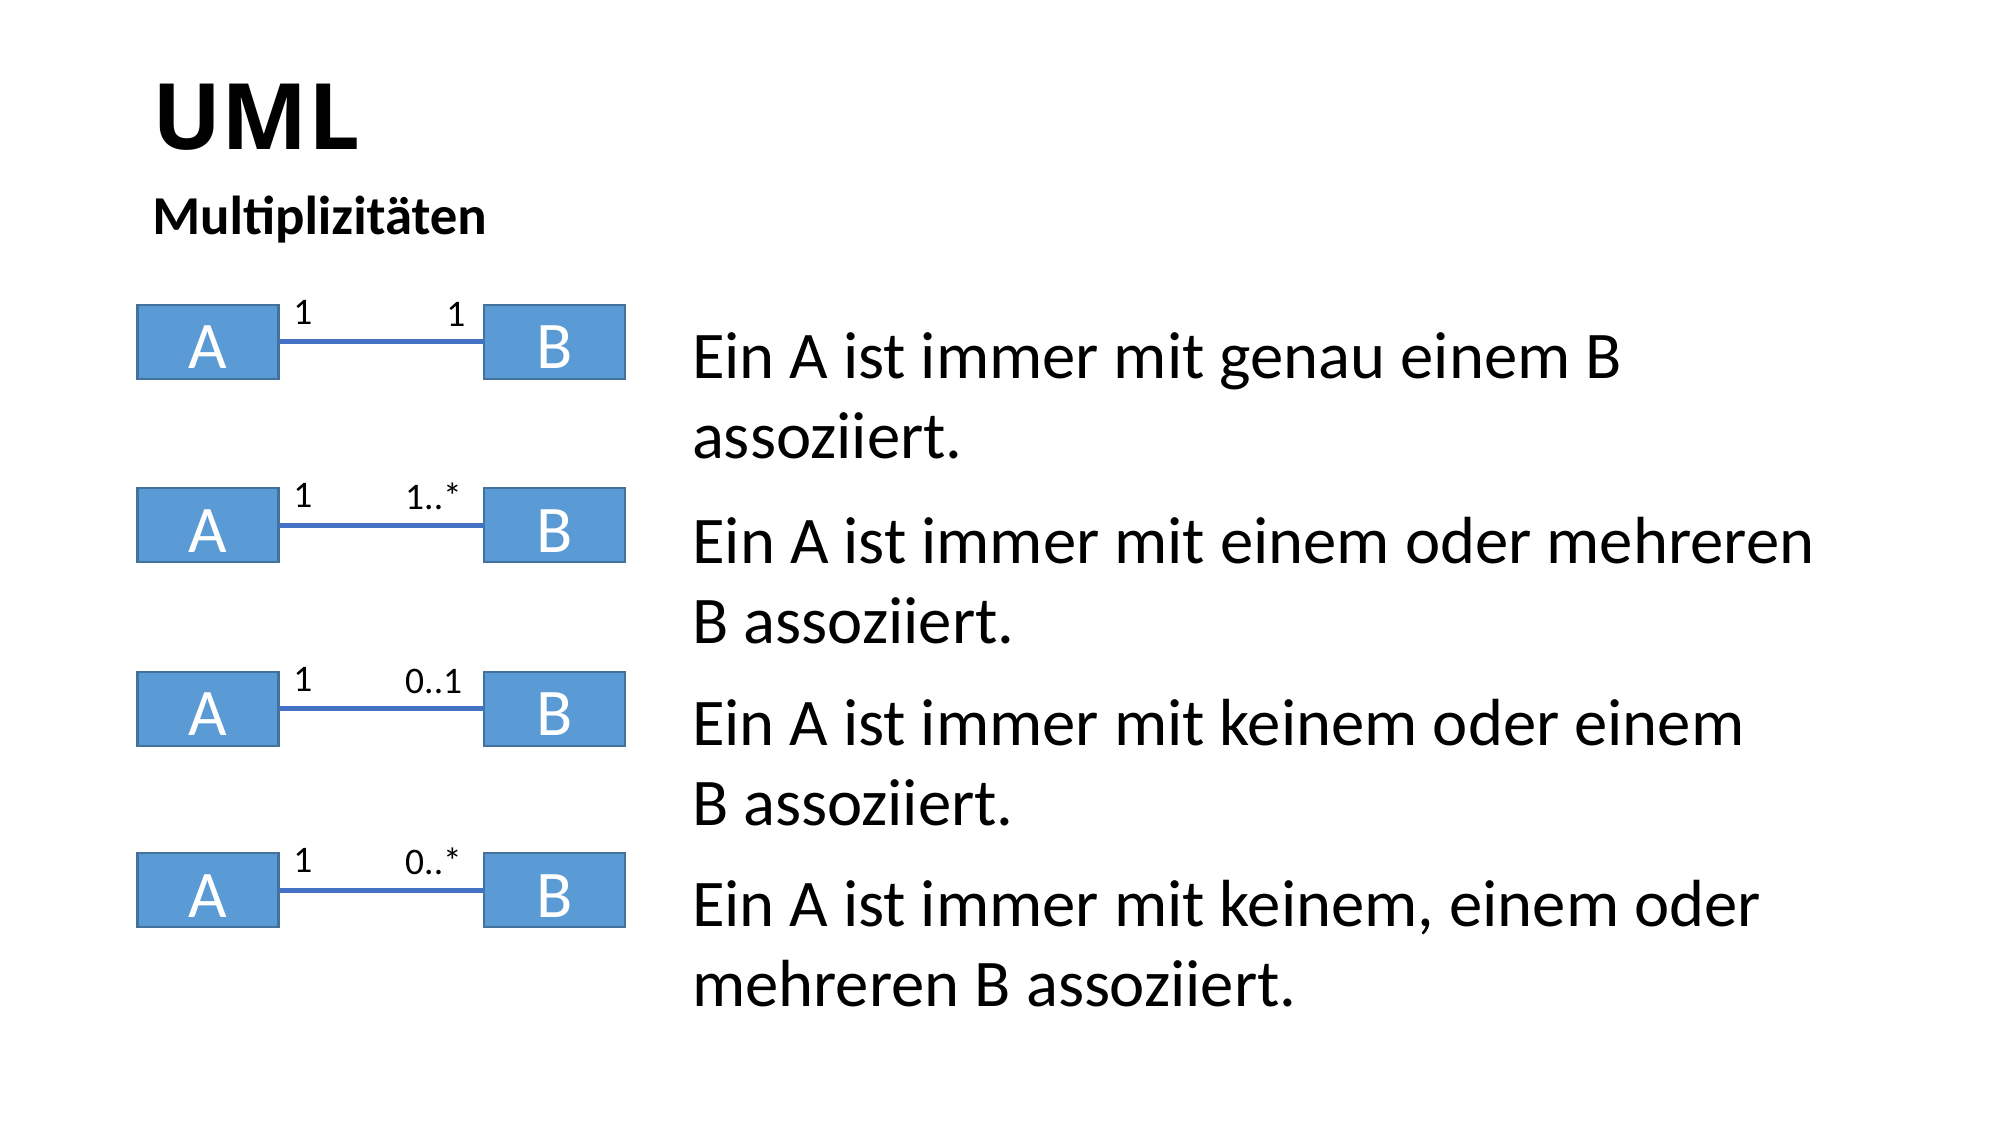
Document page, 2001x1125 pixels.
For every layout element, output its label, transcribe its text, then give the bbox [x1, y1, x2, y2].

text_box 0..* [390, 829, 484, 890]
title UML [137, 59, 1863, 179]
text_box Ein A ist immer mit keinem oder einem B assoziiert. [677, 671, 1808, 847]
text_box B [483, 671, 626, 747]
text_box 1 [278, 462, 331, 523]
text_box A [136, 671, 280, 747]
text_box 1 [278, 827, 331, 888]
text_box 1 [431, 281, 484, 341]
text_box Ein A ist immer mit einem oder mehreren B assoziiert. [677, 489, 1863, 664]
text_box 1 [278, 279, 331, 340]
text_box B [483, 487, 626, 563]
text_box B [483, 304, 626, 380]
text_box B [483, 852, 626, 928]
text_box Ein A ist immer mit keinem, einem oder mehreren B assoziiert. [677, 852, 1808, 1028]
text_box A [136, 852, 280, 928]
list Multiplizitäten [137, 179, 1863, 255]
text_box Ein A ist immer mit genau einem B assoziiert. [677, 304, 1862, 480]
text_box 1..* [390, 464, 484, 525]
text_box A [136, 304, 280, 380]
text_box 0..1 [390, 648, 484, 708]
text_box A [136, 487, 280, 563]
text_box 1 [278, 646, 331, 707]
